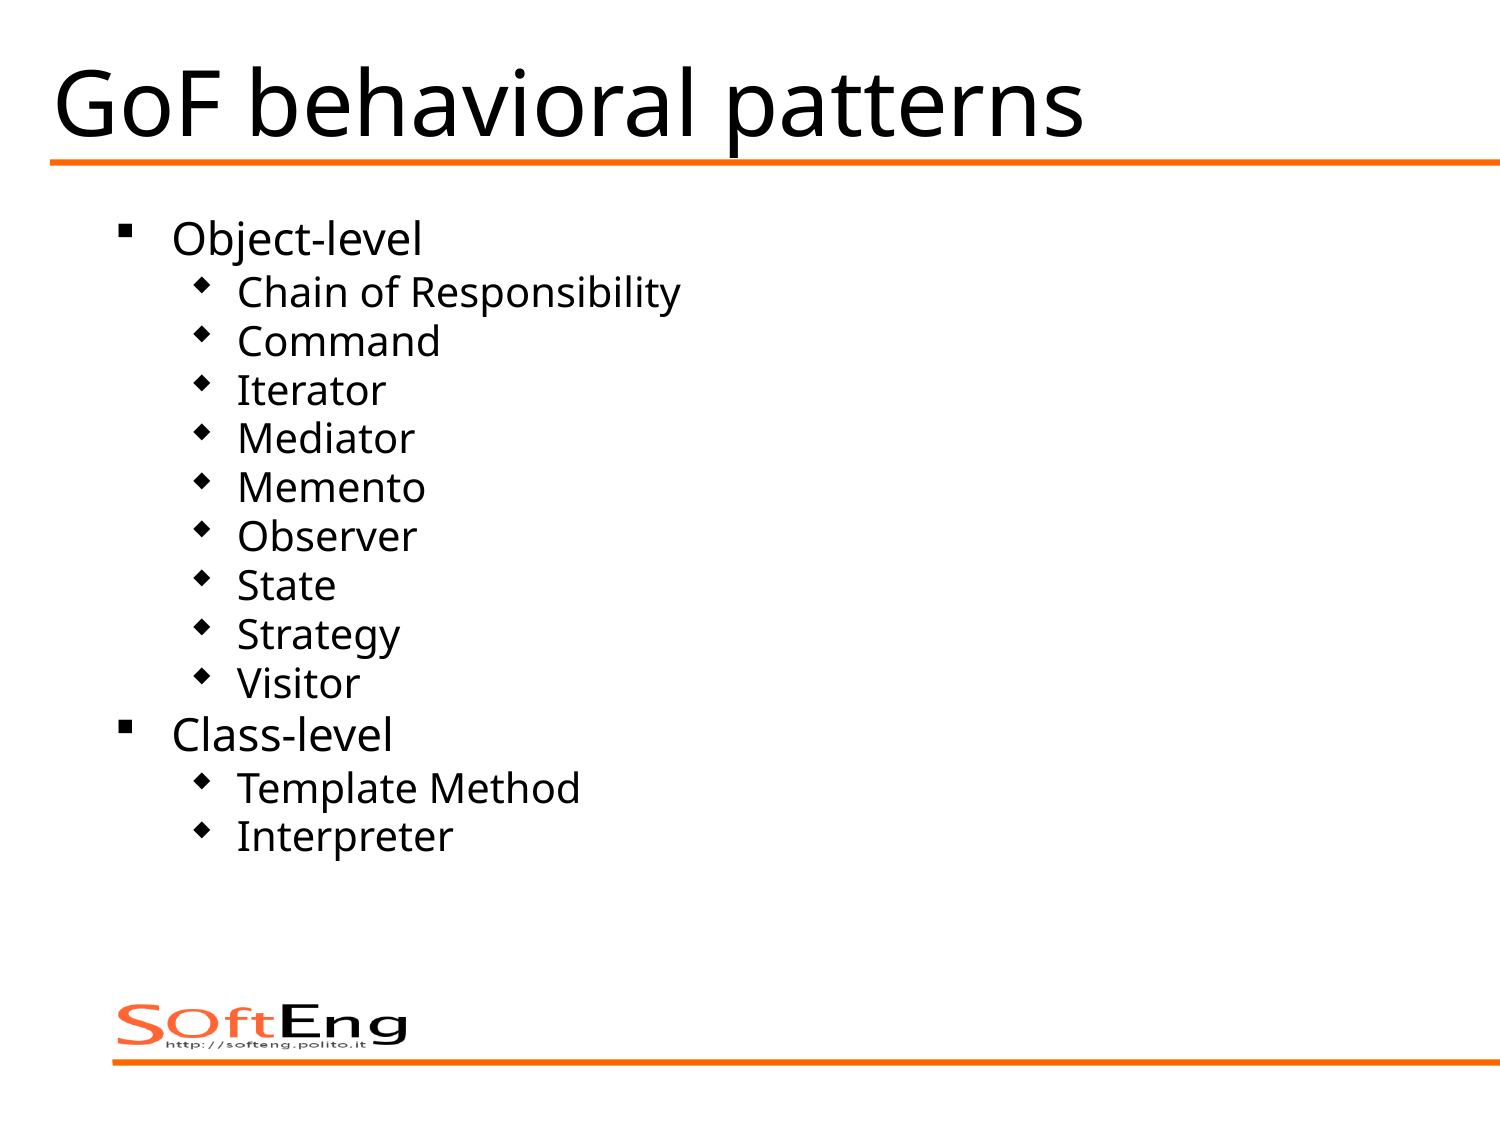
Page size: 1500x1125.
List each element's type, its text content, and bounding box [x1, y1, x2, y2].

list Object-level Chain of Responsibility Command Iterator Mediator Memento Observer State Strategy Visitor Class-level Template Method Interpreter [99, 212, 1450, 1000]
picture [112, 1000, 413, 1056]
title GoF behavioral patterns [37, 24, 1450, 175]
